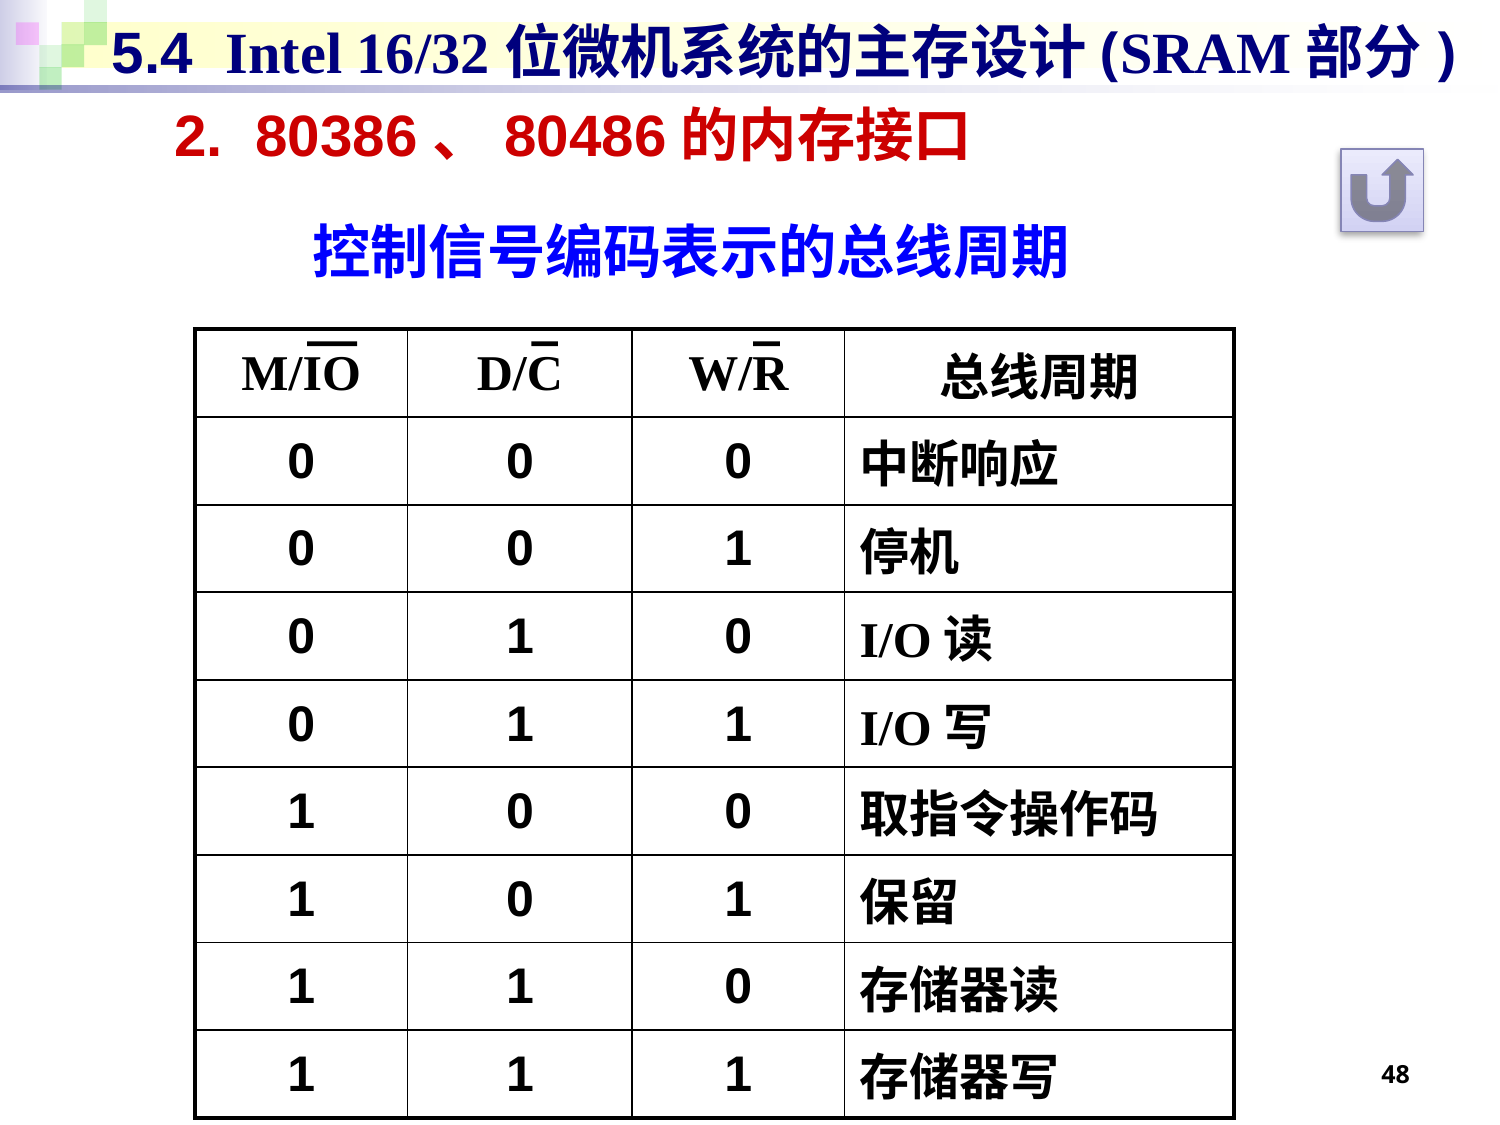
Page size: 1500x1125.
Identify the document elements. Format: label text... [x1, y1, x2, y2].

table_cell 0 [633, 943, 844, 1029]
table_cell 1 [408, 943, 631, 1029]
table_cell 1 [633, 681, 844, 766]
table_cell 0 [197, 506, 407, 591]
slide_number 48 [1236, 1046, 1426, 1101]
table_header 总线周期 [845, 331, 1232, 416]
table_cell 存储器写 [845, 1031, 1232, 1116]
table_cell 0 [197, 418, 407, 504]
table_cell 取指令操作码 [845, 768, 1232, 854]
table_cell I/O写 [845, 681, 1232, 766]
table_cell 停机 [845, 506, 1232, 591]
table_cell 1 [408, 593, 631, 679]
table_cell 1 [633, 506, 844, 591]
table_header W/R [633, 331, 844, 416]
table_cell 存储器读 [845, 943, 1232, 1029]
text_box 控制信号编码表示的总线周期 [171, 208, 1211, 293]
table_cell 0 [408, 506, 631, 591]
table_cell 0 [408, 418, 631, 504]
text_box 2. 80386、80486的内存接口 [159, 90, 1403, 176]
table_cell 0 [408, 768, 631, 854]
table_cell 保留 [845, 856, 1232, 942]
table_cell 0 [408, 856, 631, 942]
table_cell 1 [633, 1031, 844, 1116]
table_cell 中断响应 [845, 418, 1232, 504]
table_cell 0 [633, 593, 844, 679]
table_cell 0 [633, 418, 844, 504]
table_cell 1 [197, 856, 407, 942]
table_cell 1 [408, 1031, 631, 1116]
table_cell 0 [197, 593, 407, 679]
table_cell 1 [197, 768, 407, 854]
table_cell 1 [197, 1031, 407, 1116]
table_header D/C [408, 331, 631, 416]
table_cell 1 [408, 681, 631, 766]
table_cell 1 [197, 943, 407, 1029]
table_cell 0 [633, 768, 844, 854]
table_header M/IO [197, 331, 407, 416]
text_box [1340, 148, 1424, 232]
table_cell 0 [197, 681, 407, 766]
table_cell I/O读 [845, 593, 1232, 679]
table_cell 1 [633, 856, 844, 942]
title 5.4 Intel 16/32位微机系统的主存设计(SRAM部分) [96, 6, 1483, 94]
